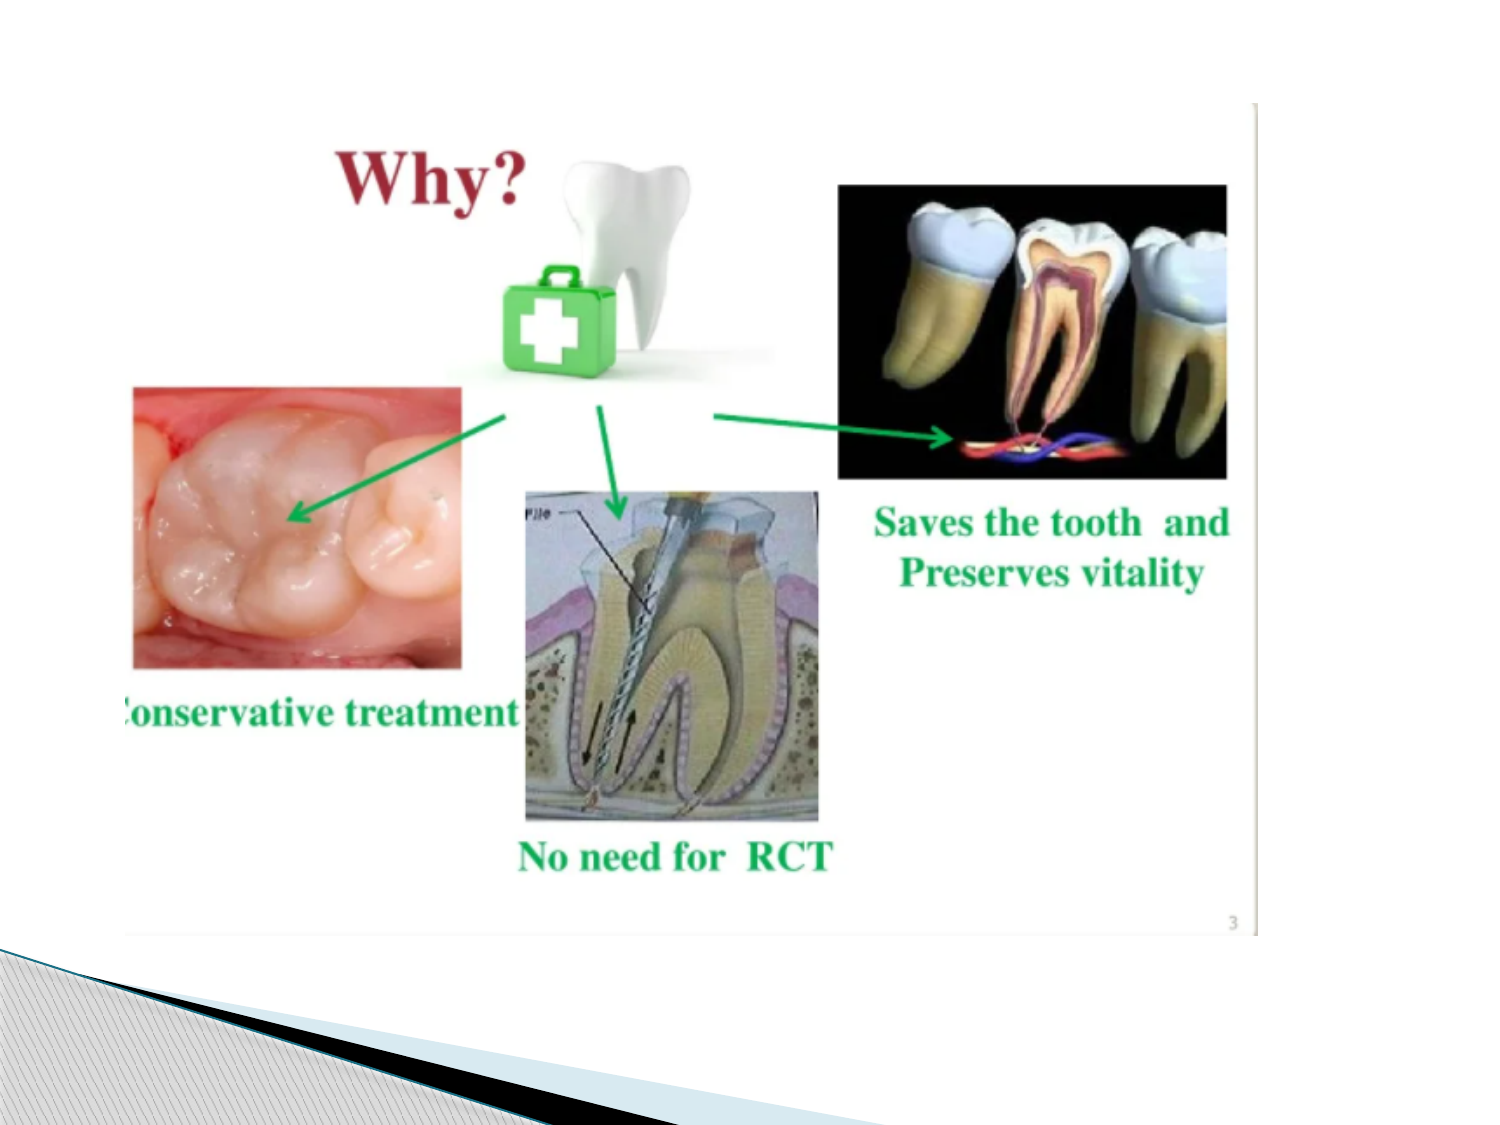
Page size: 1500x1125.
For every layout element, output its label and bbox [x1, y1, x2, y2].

picture [124, 103, 1258, 936]
